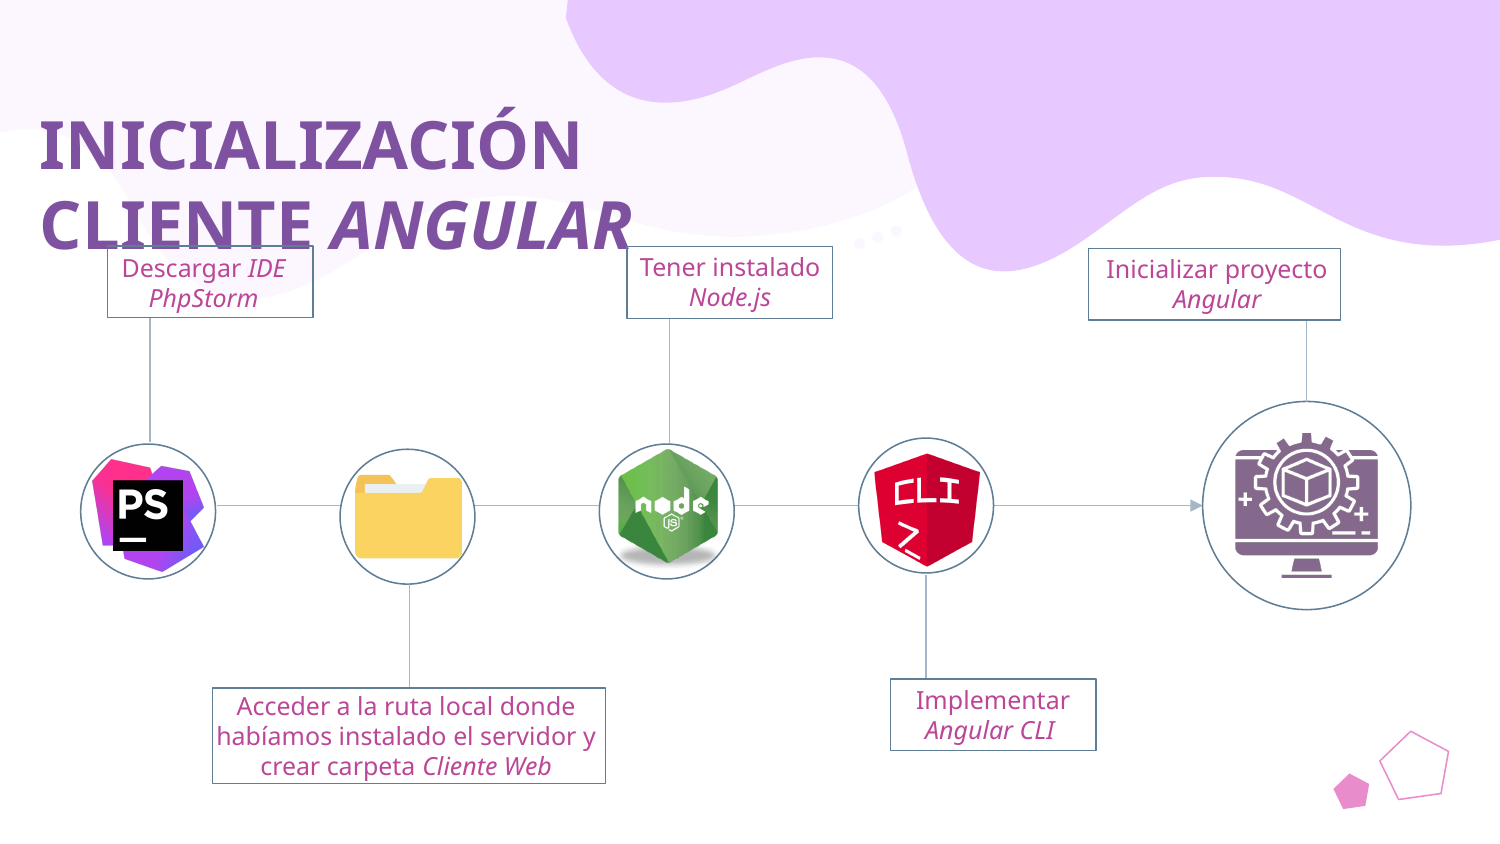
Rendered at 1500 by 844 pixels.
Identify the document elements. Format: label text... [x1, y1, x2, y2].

text_box [1240, 585, 1374, 610]
picture [355, 462, 463, 570]
title INICIALIZACIÓN CLIENTE ANGULAR [25, 87, 889, 193]
picture [599, 449, 736, 580]
text_box Inicializar proyecto Angular [1205, 246, 1351, 321]
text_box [80, 245, 1203, 784]
picture [91, 459, 204, 572]
text_box [1233, 401, 1411, 578]
text_box [1208, 436, 1229, 574]
picture [856, 453, 998, 567]
picture [1233, 433, 1379, 578]
